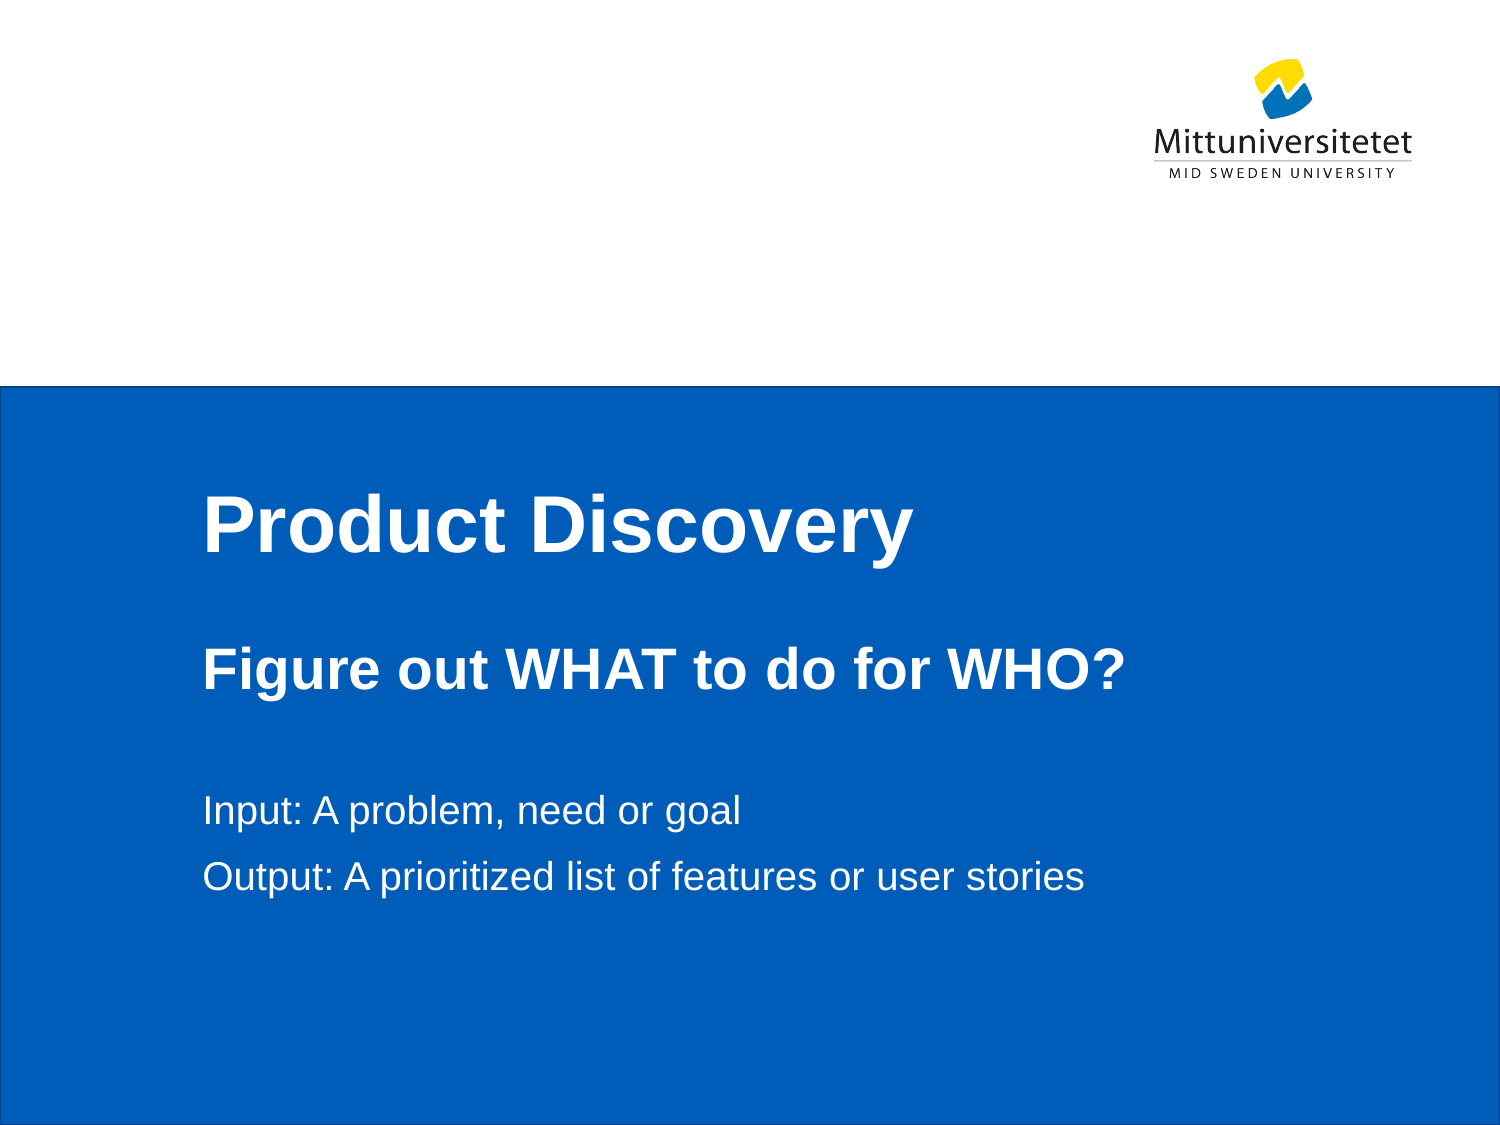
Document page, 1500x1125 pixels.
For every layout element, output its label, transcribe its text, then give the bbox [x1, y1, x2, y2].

picture [1154, 59, 1412, 178]
title Product Discovery Figure out WHAT to do for WHO? Input: A problem, need or goal Output: A prioritized list of features or user stories [187, 495, 1397, 911]
